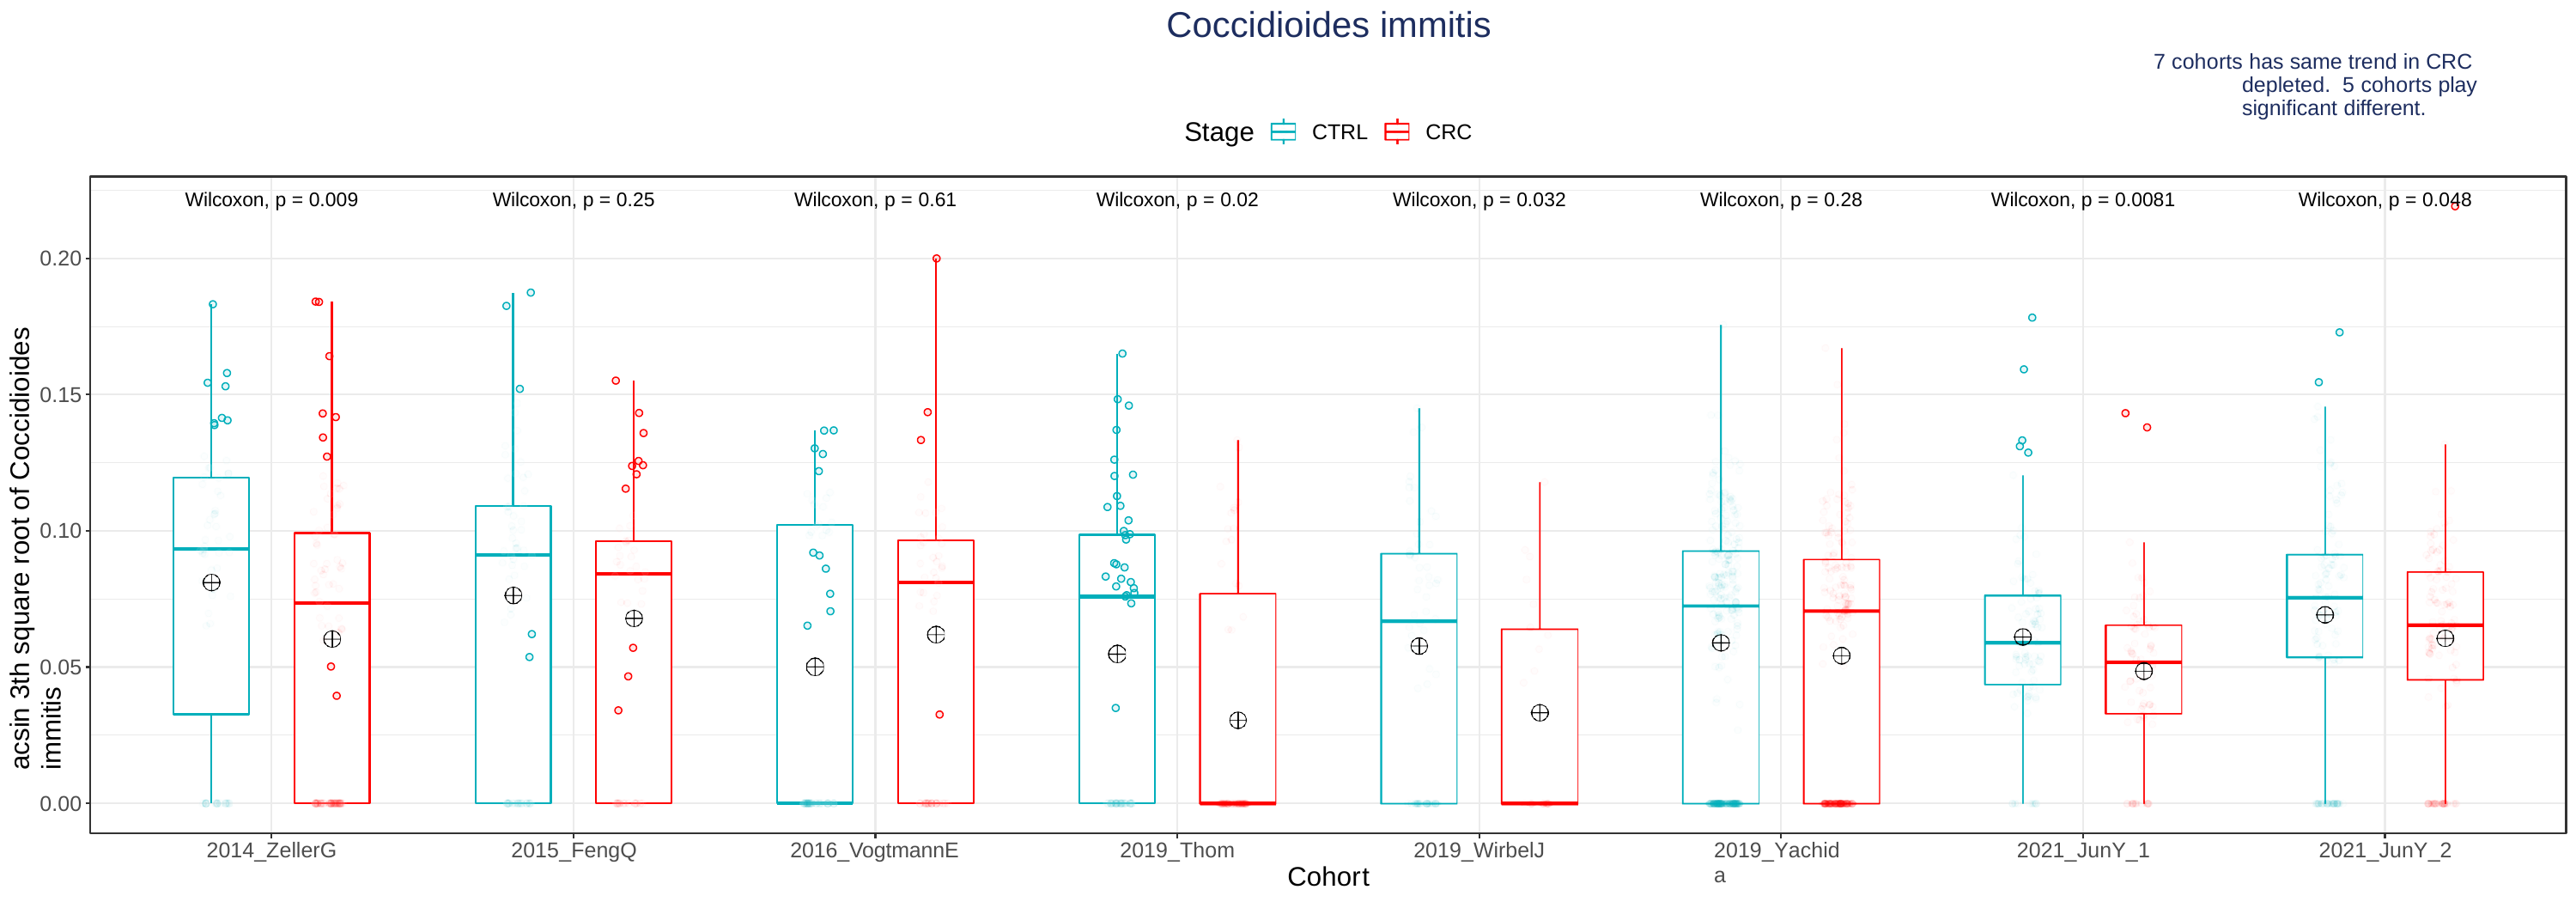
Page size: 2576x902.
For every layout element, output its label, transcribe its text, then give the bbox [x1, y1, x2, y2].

text_box acsin 3th square root of Coccidioides immitis [3, 237, 37, 772]
text_box 2019_Yachida [1712, 836, 1850, 887]
text_box 0.10 [38, 515, 84, 543]
text_box [90, 176, 2567, 833]
text_box 0.05 [38, 651, 84, 680]
text_box 2014_ZellerG [204, 836, 339, 862]
text_box 2021_JunY_2 [2317, 836, 2453, 862]
text_box 7 cohorts has same trend in CRC depleted. 5 cohorts play significant different. [2152, 45, 2568, 120]
text_box 2016_VogtmannE [788, 836, 963, 862]
text_box 2019_Thom [1118, 836, 1236, 862]
text_box Cohort [1285, 860, 1371, 893]
text_box 2015_FengQ [509, 836, 638, 862]
text_box 0.15 [38, 379, 84, 407]
text_box 0.00 [38, 789, 84, 816]
title Coccidioides immitis [1164, 0, 1492, 153]
text_box 2019_WirbelJ [1412, 836, 1547, 862]
text_box 2021_JunY_1 [2014, 836, 2151, 862]
text_box 0.20 [38, 242, 84, 271]
